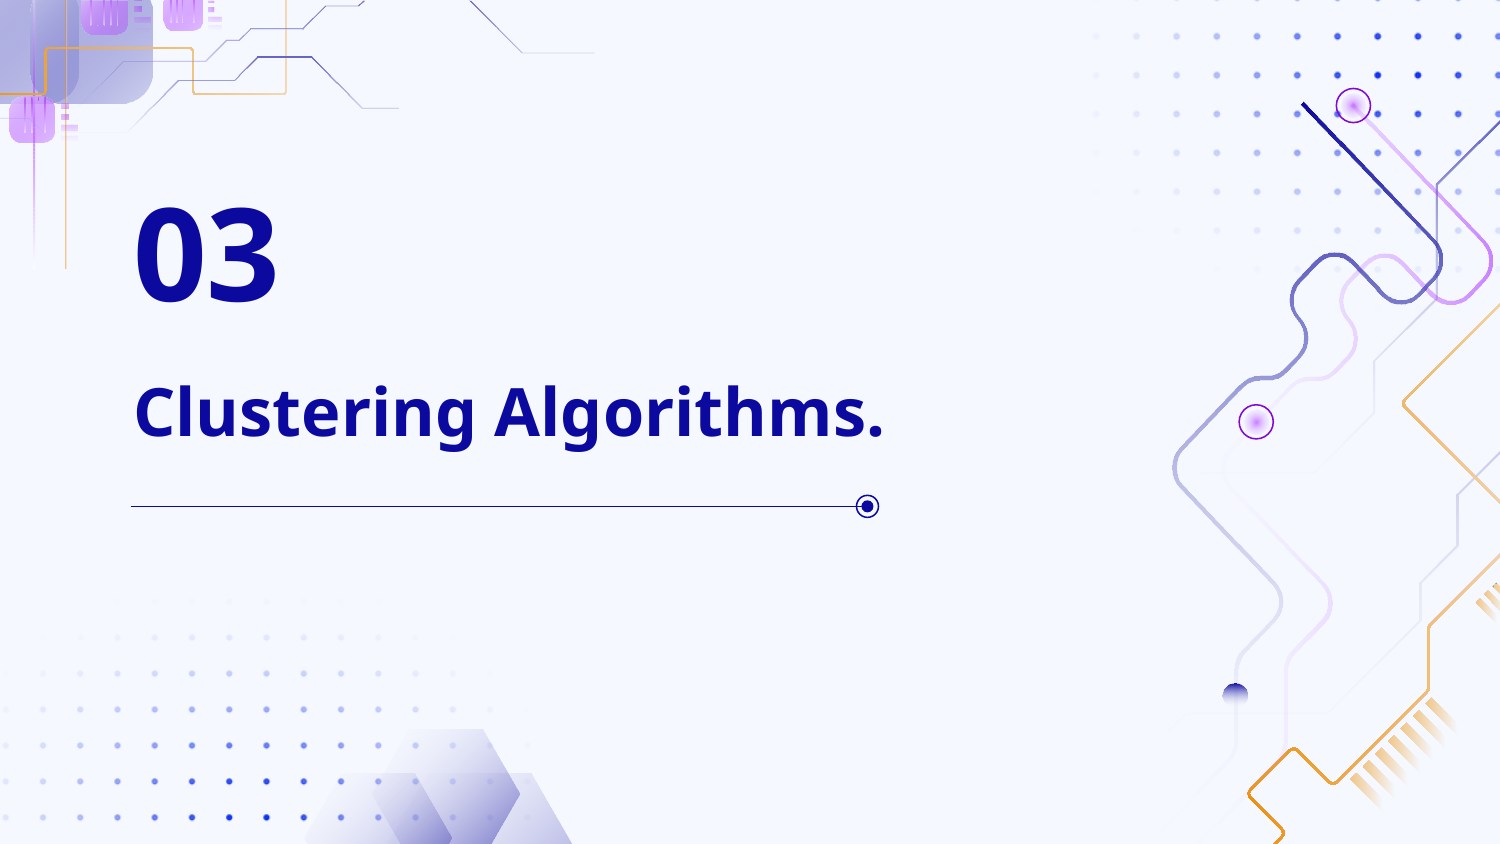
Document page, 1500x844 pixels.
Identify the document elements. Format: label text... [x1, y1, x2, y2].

title Clustering Algorithms. [118, 341, 1037, 480]
title 03 [118, 168, 398, 332]
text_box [0, 549, 583, 844]
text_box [130, 495, 879, 518]
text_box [1063, 0, 1500, 844]
